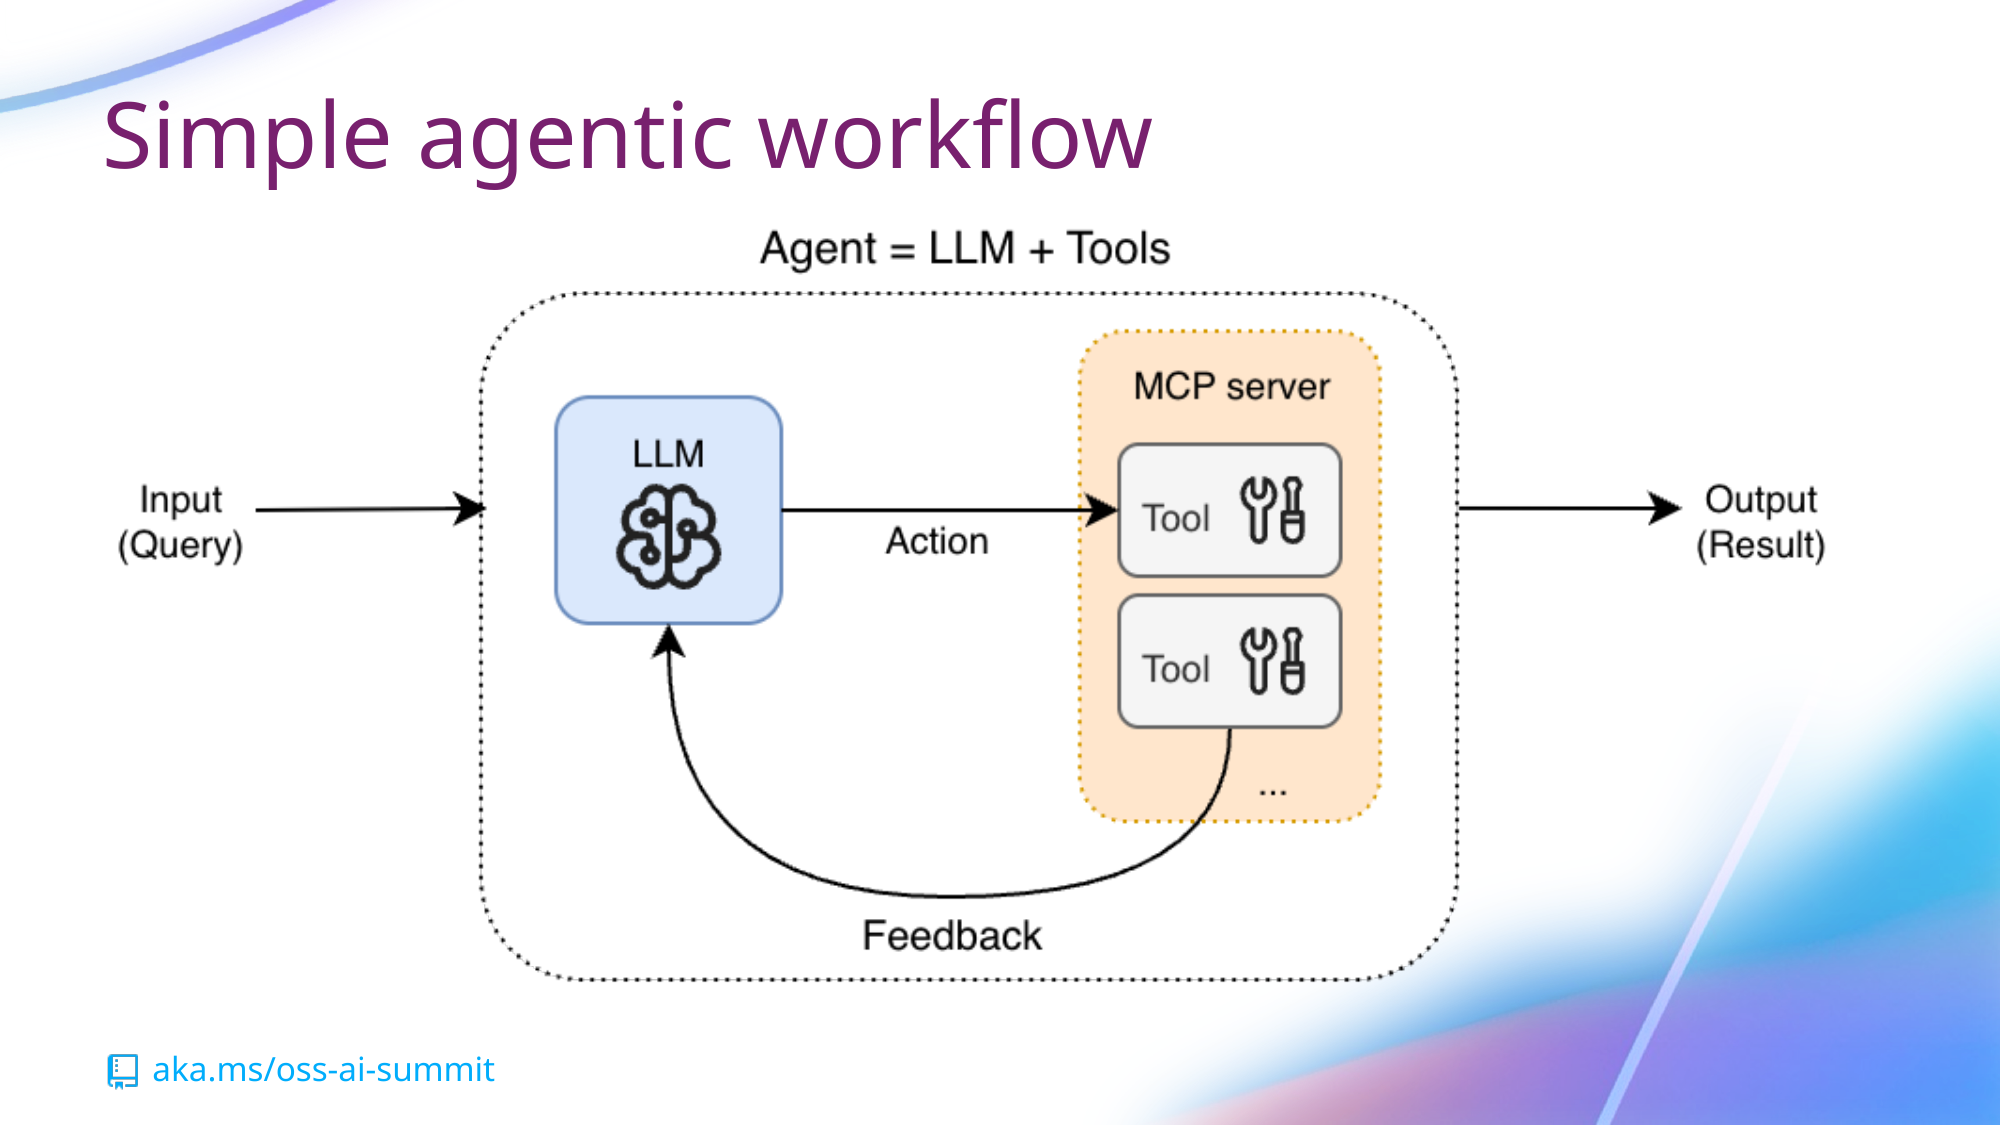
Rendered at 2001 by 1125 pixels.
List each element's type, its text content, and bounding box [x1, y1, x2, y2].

picture [0, 0, 2000, 1125]
title Simple agentic workflow [87, 94, 1911, 184]
